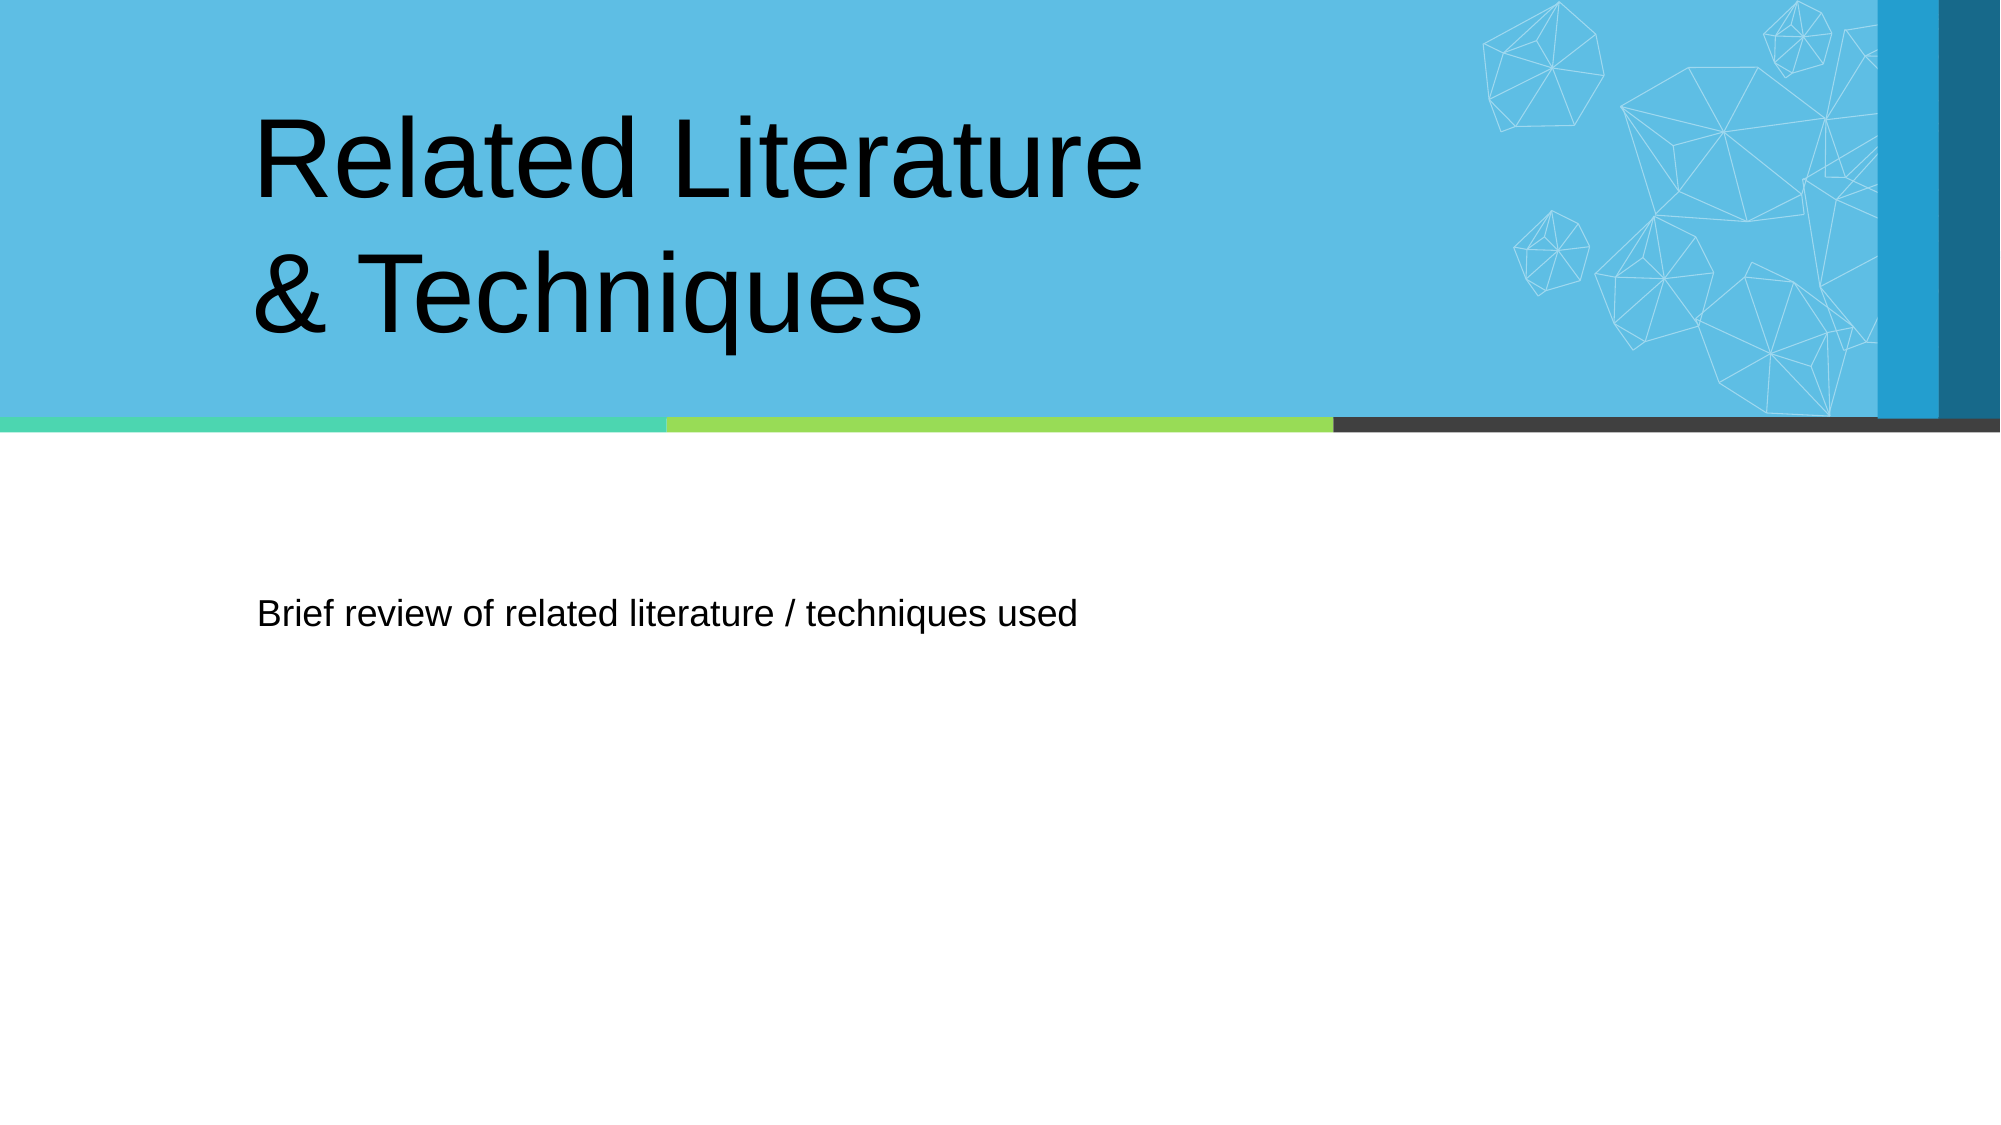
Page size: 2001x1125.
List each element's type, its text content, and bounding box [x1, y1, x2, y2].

text_box Related Literature & Techniques [237, 77, 1188, 363]
text_box Brief review of related literature / techniques used [242, 582, 1094, 642]
